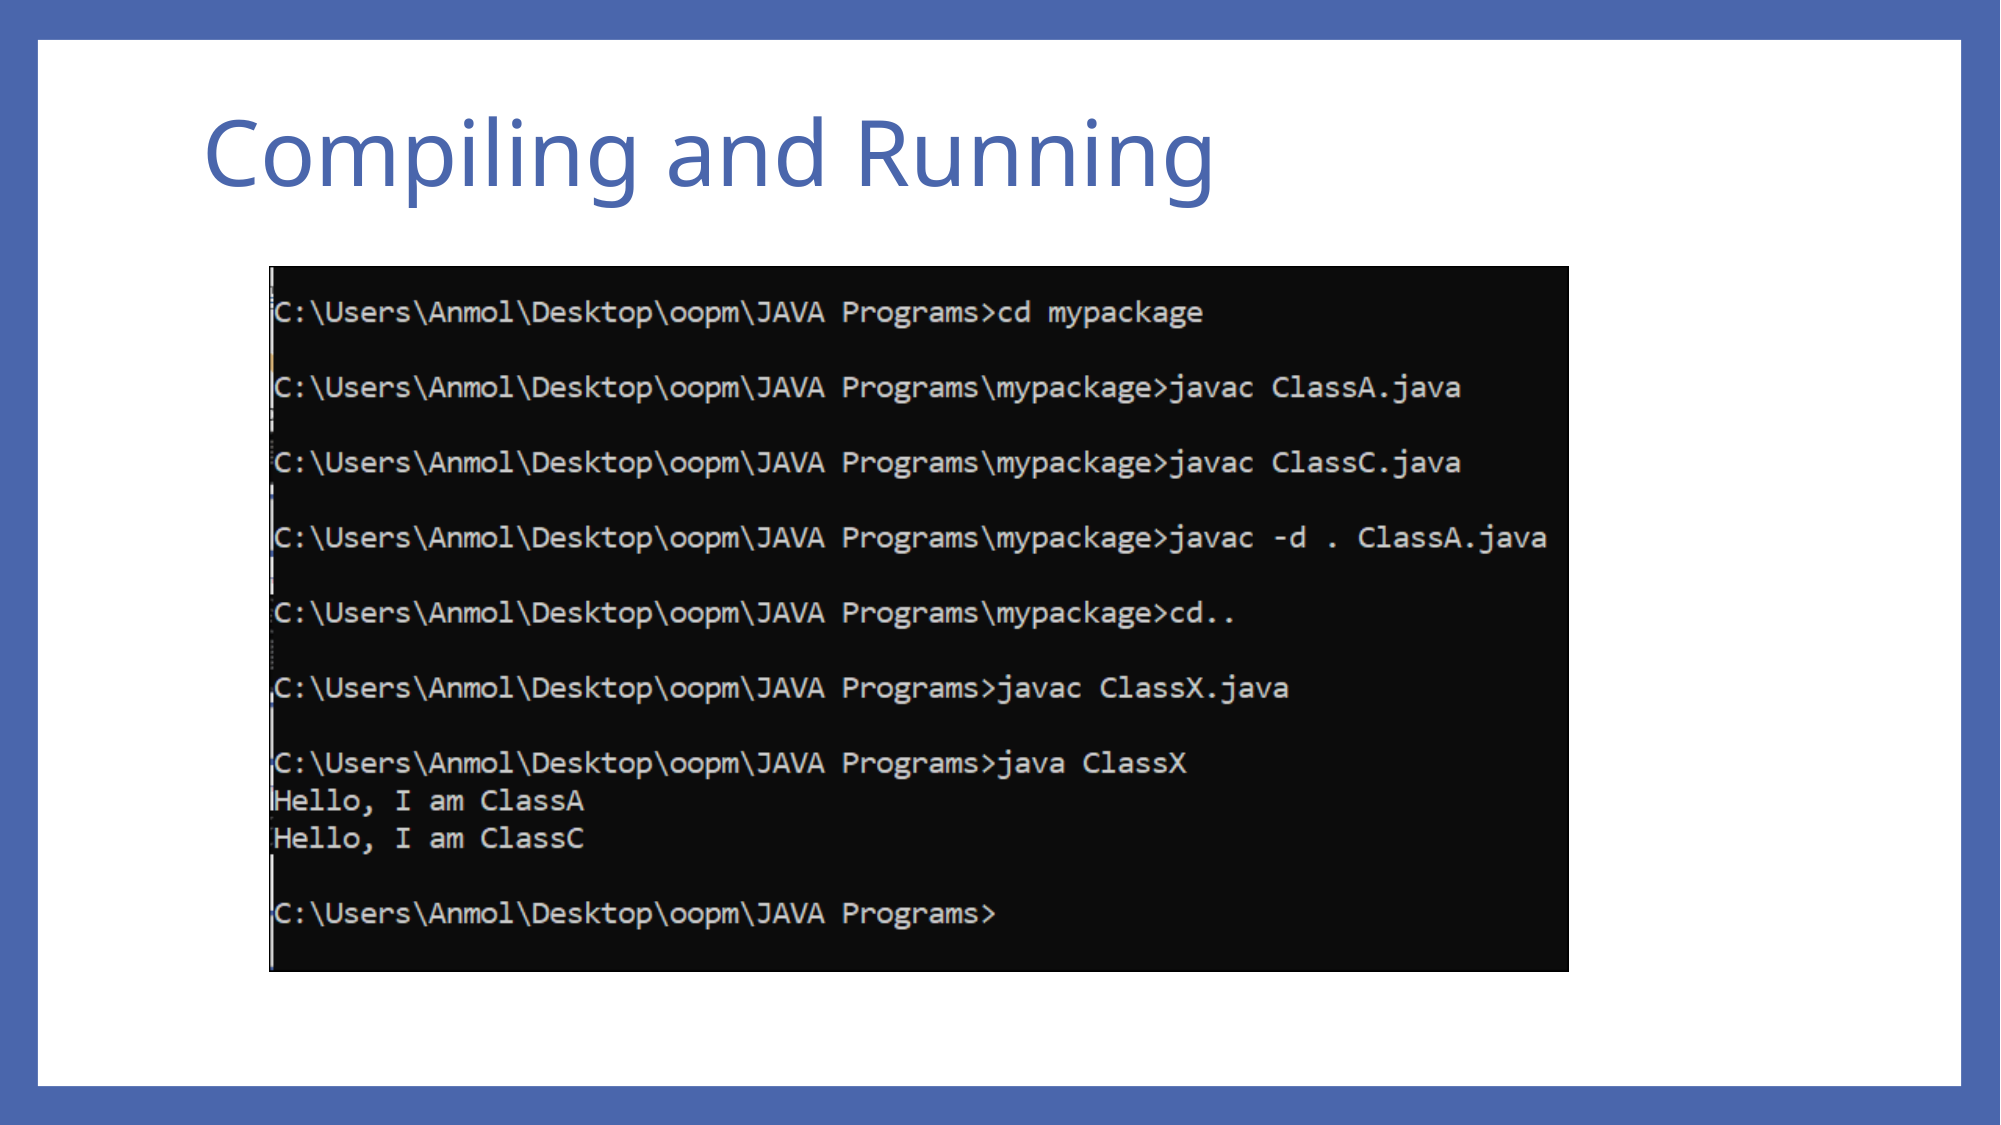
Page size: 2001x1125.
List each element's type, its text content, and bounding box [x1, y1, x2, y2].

picture [269, 266, 1569, 973]
text_box Compiling and Running [187, 99, 1808, 323]
